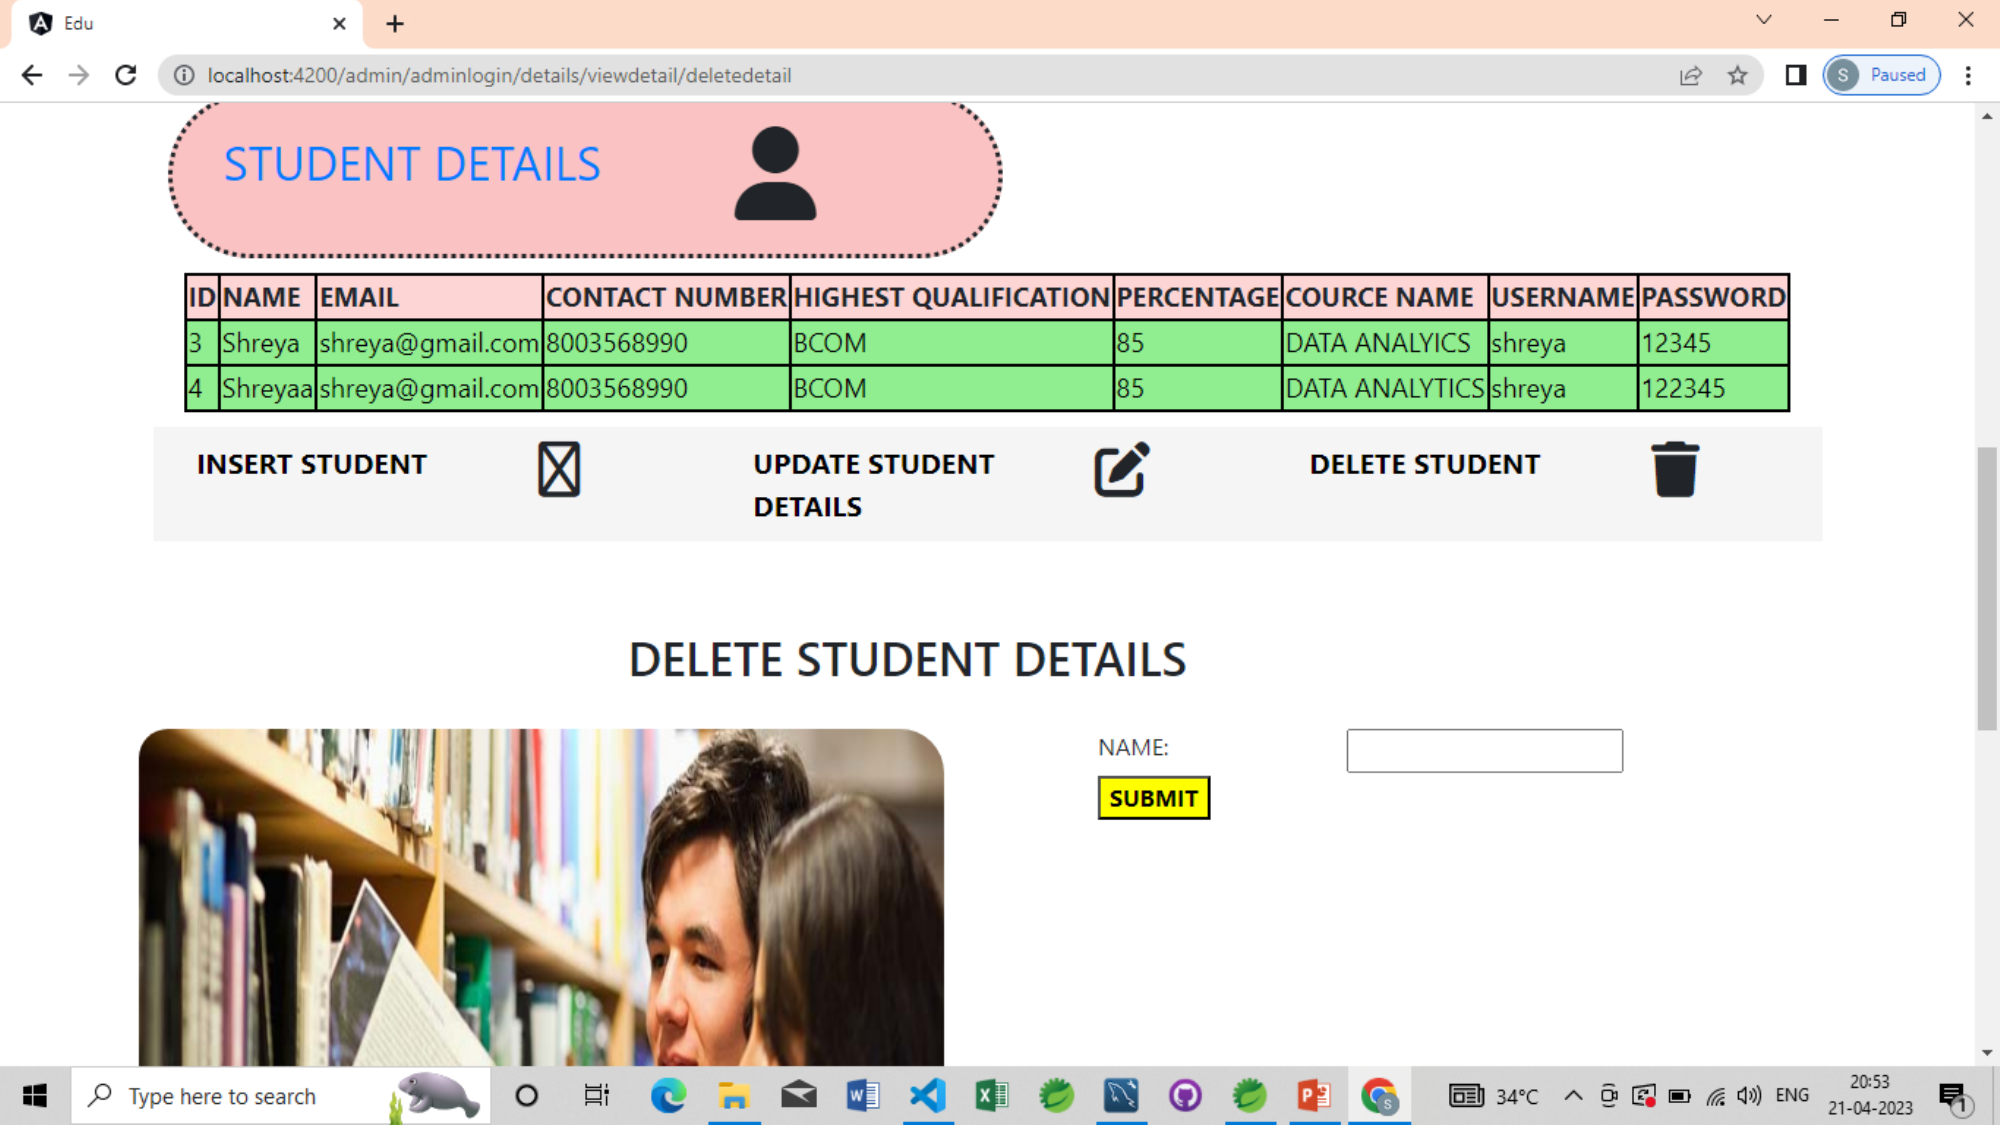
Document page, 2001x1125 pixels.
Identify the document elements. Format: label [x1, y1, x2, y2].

list [0, 0, 2000, 1125]
